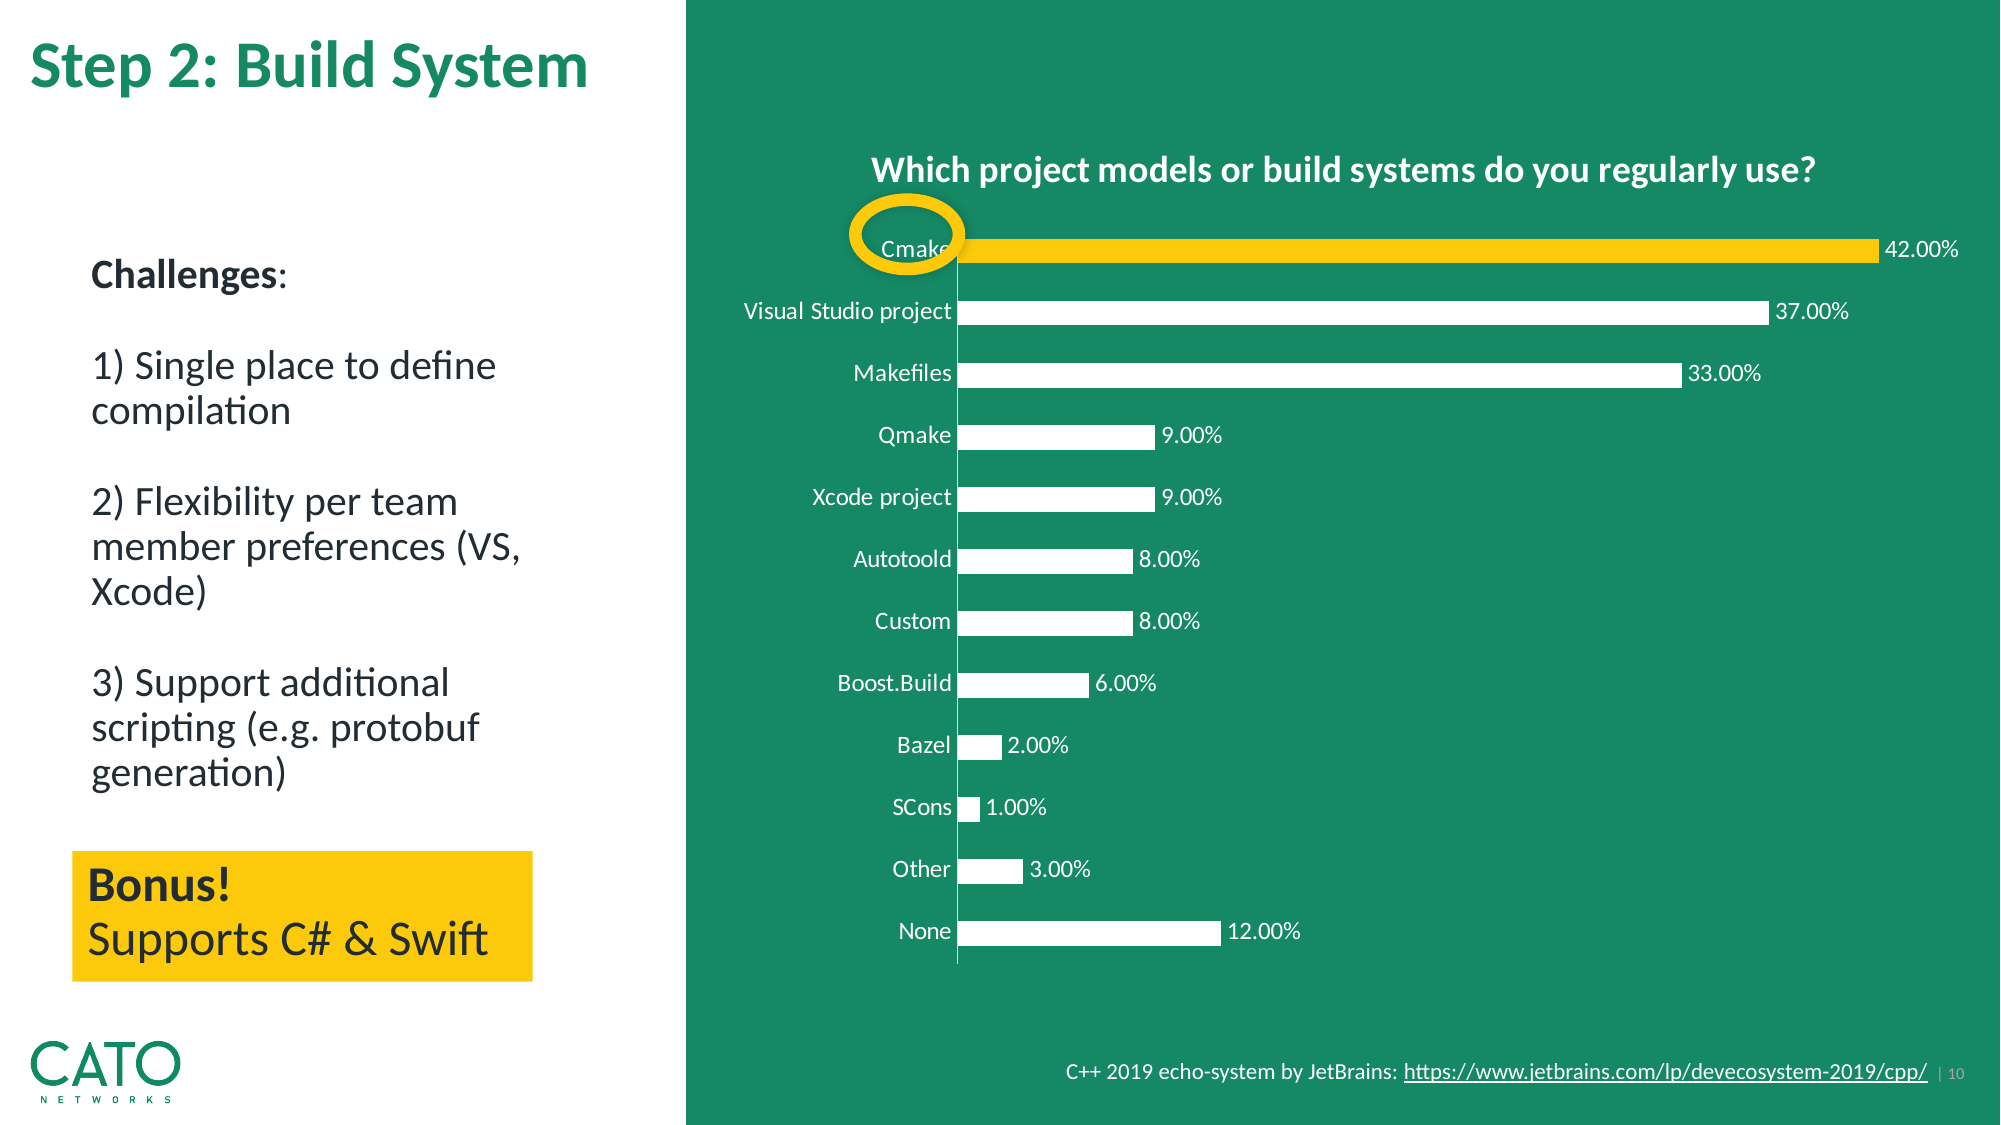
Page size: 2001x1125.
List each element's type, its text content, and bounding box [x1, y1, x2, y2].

chart [718, 117, 1970, 982]
text_box Bonus! Supports C# & Swift [72, 851, 533, 982]
text_box [685, 0, 2000, 1125]
slide_number | 10 [1909, 1042, 1980, 1103]
title Step 2: Build System [30, 22, 1927, 110]
picture [30, 1034, 181, 1110]
list Challenges: 1) Single place to define compilation 2) Flexibility per team member preferences (VS, Xcode) 3) Support additional scripting (e.g. protobuf generation) [91, 244, 594, 807]
text_box C++ 2019 echo-system by JetBrains: https://www.jetbrains.com/lp/devecosystem-2019/cpp/ [1051, 1049, 1944, 1119]
